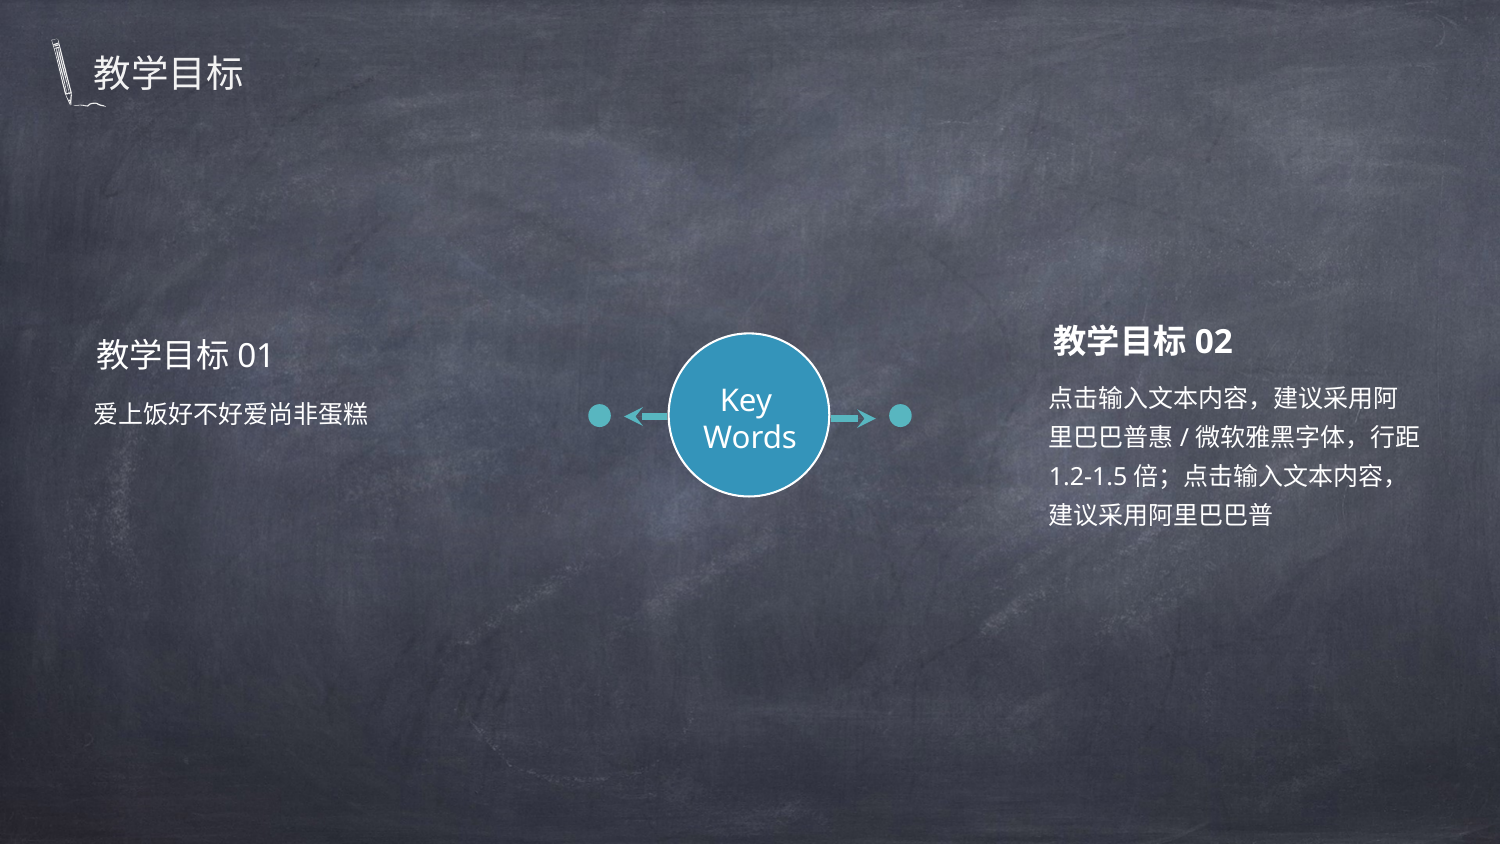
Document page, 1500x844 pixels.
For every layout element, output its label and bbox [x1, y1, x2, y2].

picture [0, 0, 1500, 844]
text_box [51, 38, 466, 107]
text_box [78, 327, 469, 437]
text_box [668, 333, 830, 502]
text_box [830, 405, 911, 426]
text_box [589, 405, 668, 426]
text_box [1034, 312, 1436, 536]
